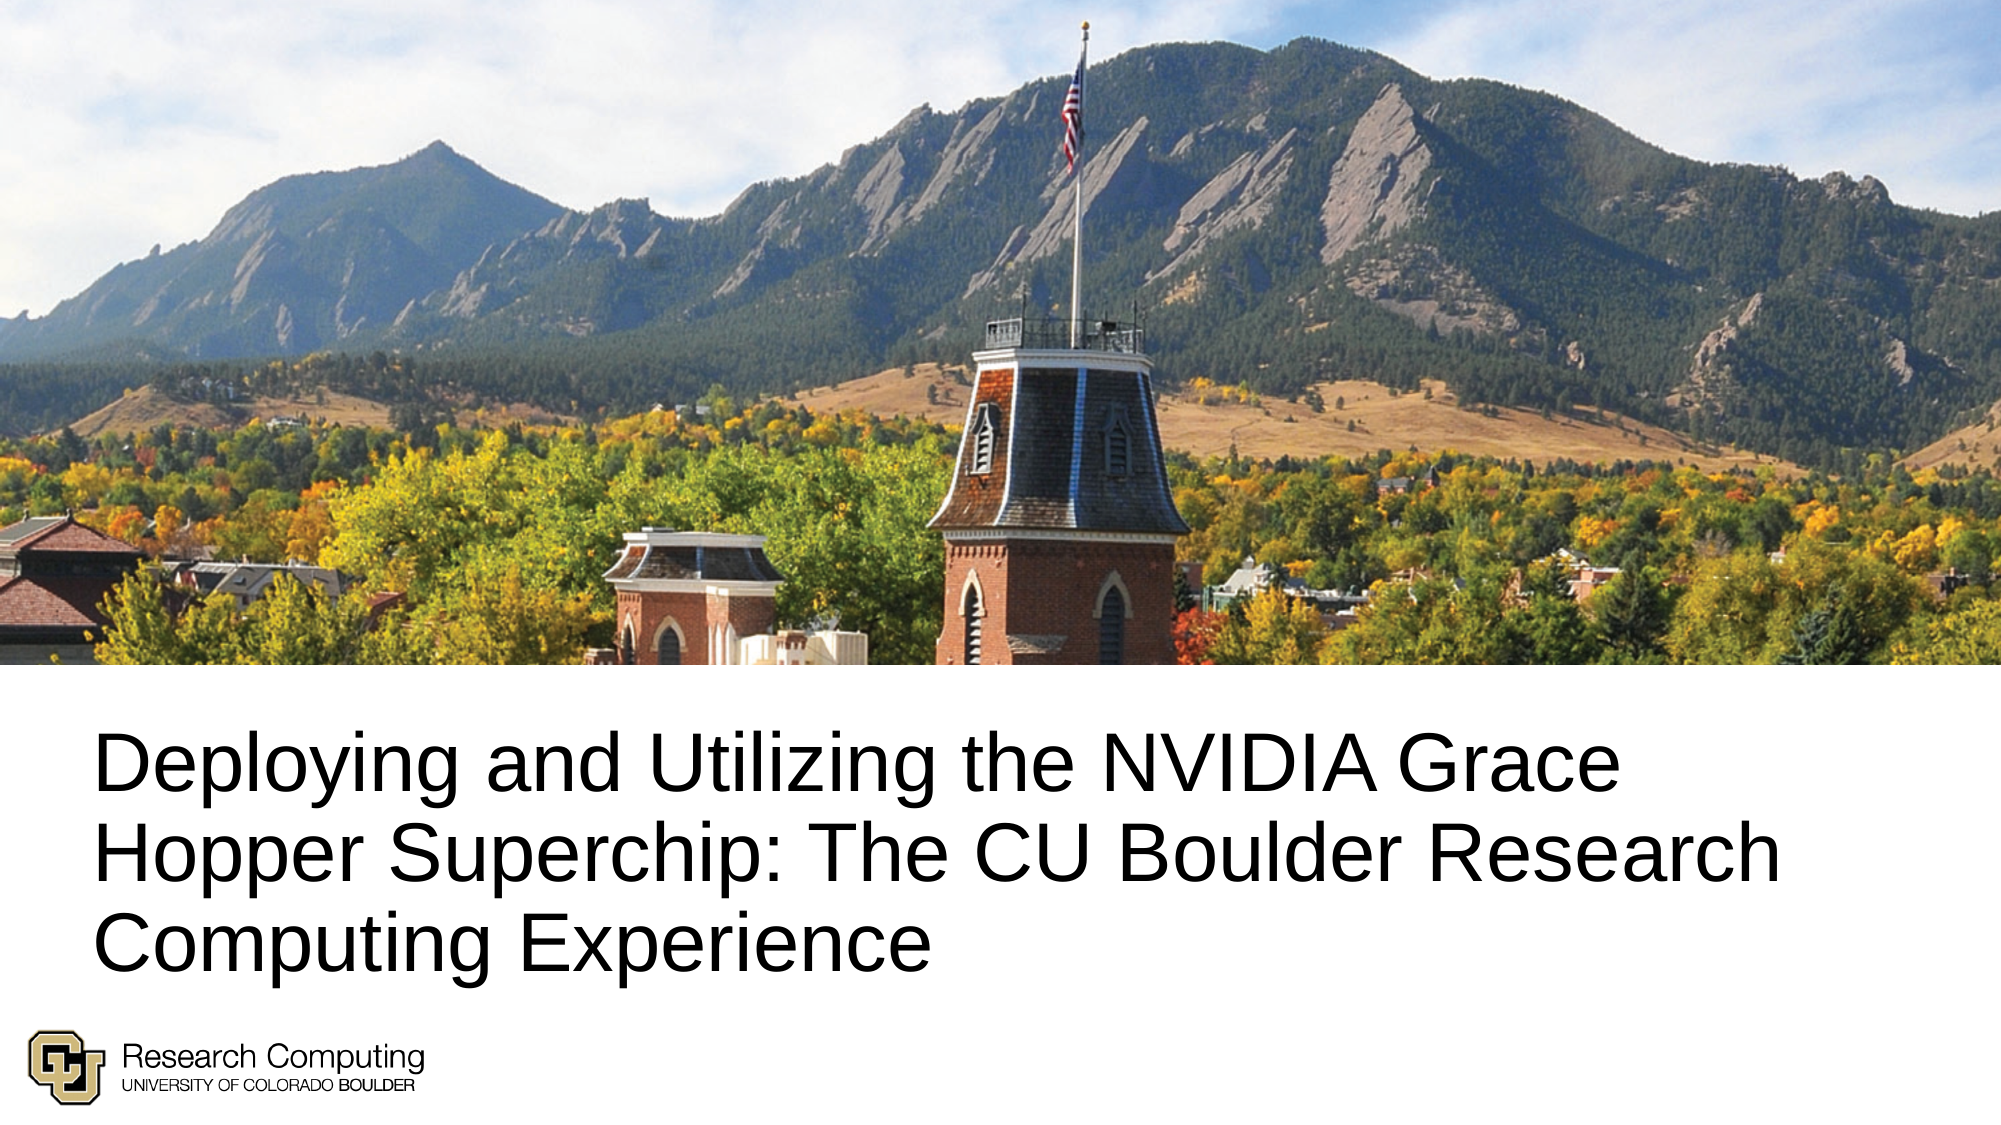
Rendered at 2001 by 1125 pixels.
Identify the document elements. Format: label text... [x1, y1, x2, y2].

picture [0, 1024, 775, 1121]
title Deploying and Utilizing the NVIDIA Grace Hopper Superchip: The CU Boulder Research Computing Experience [77, 704, 1882, 997]
picture [0, 0, 2001, 665]
